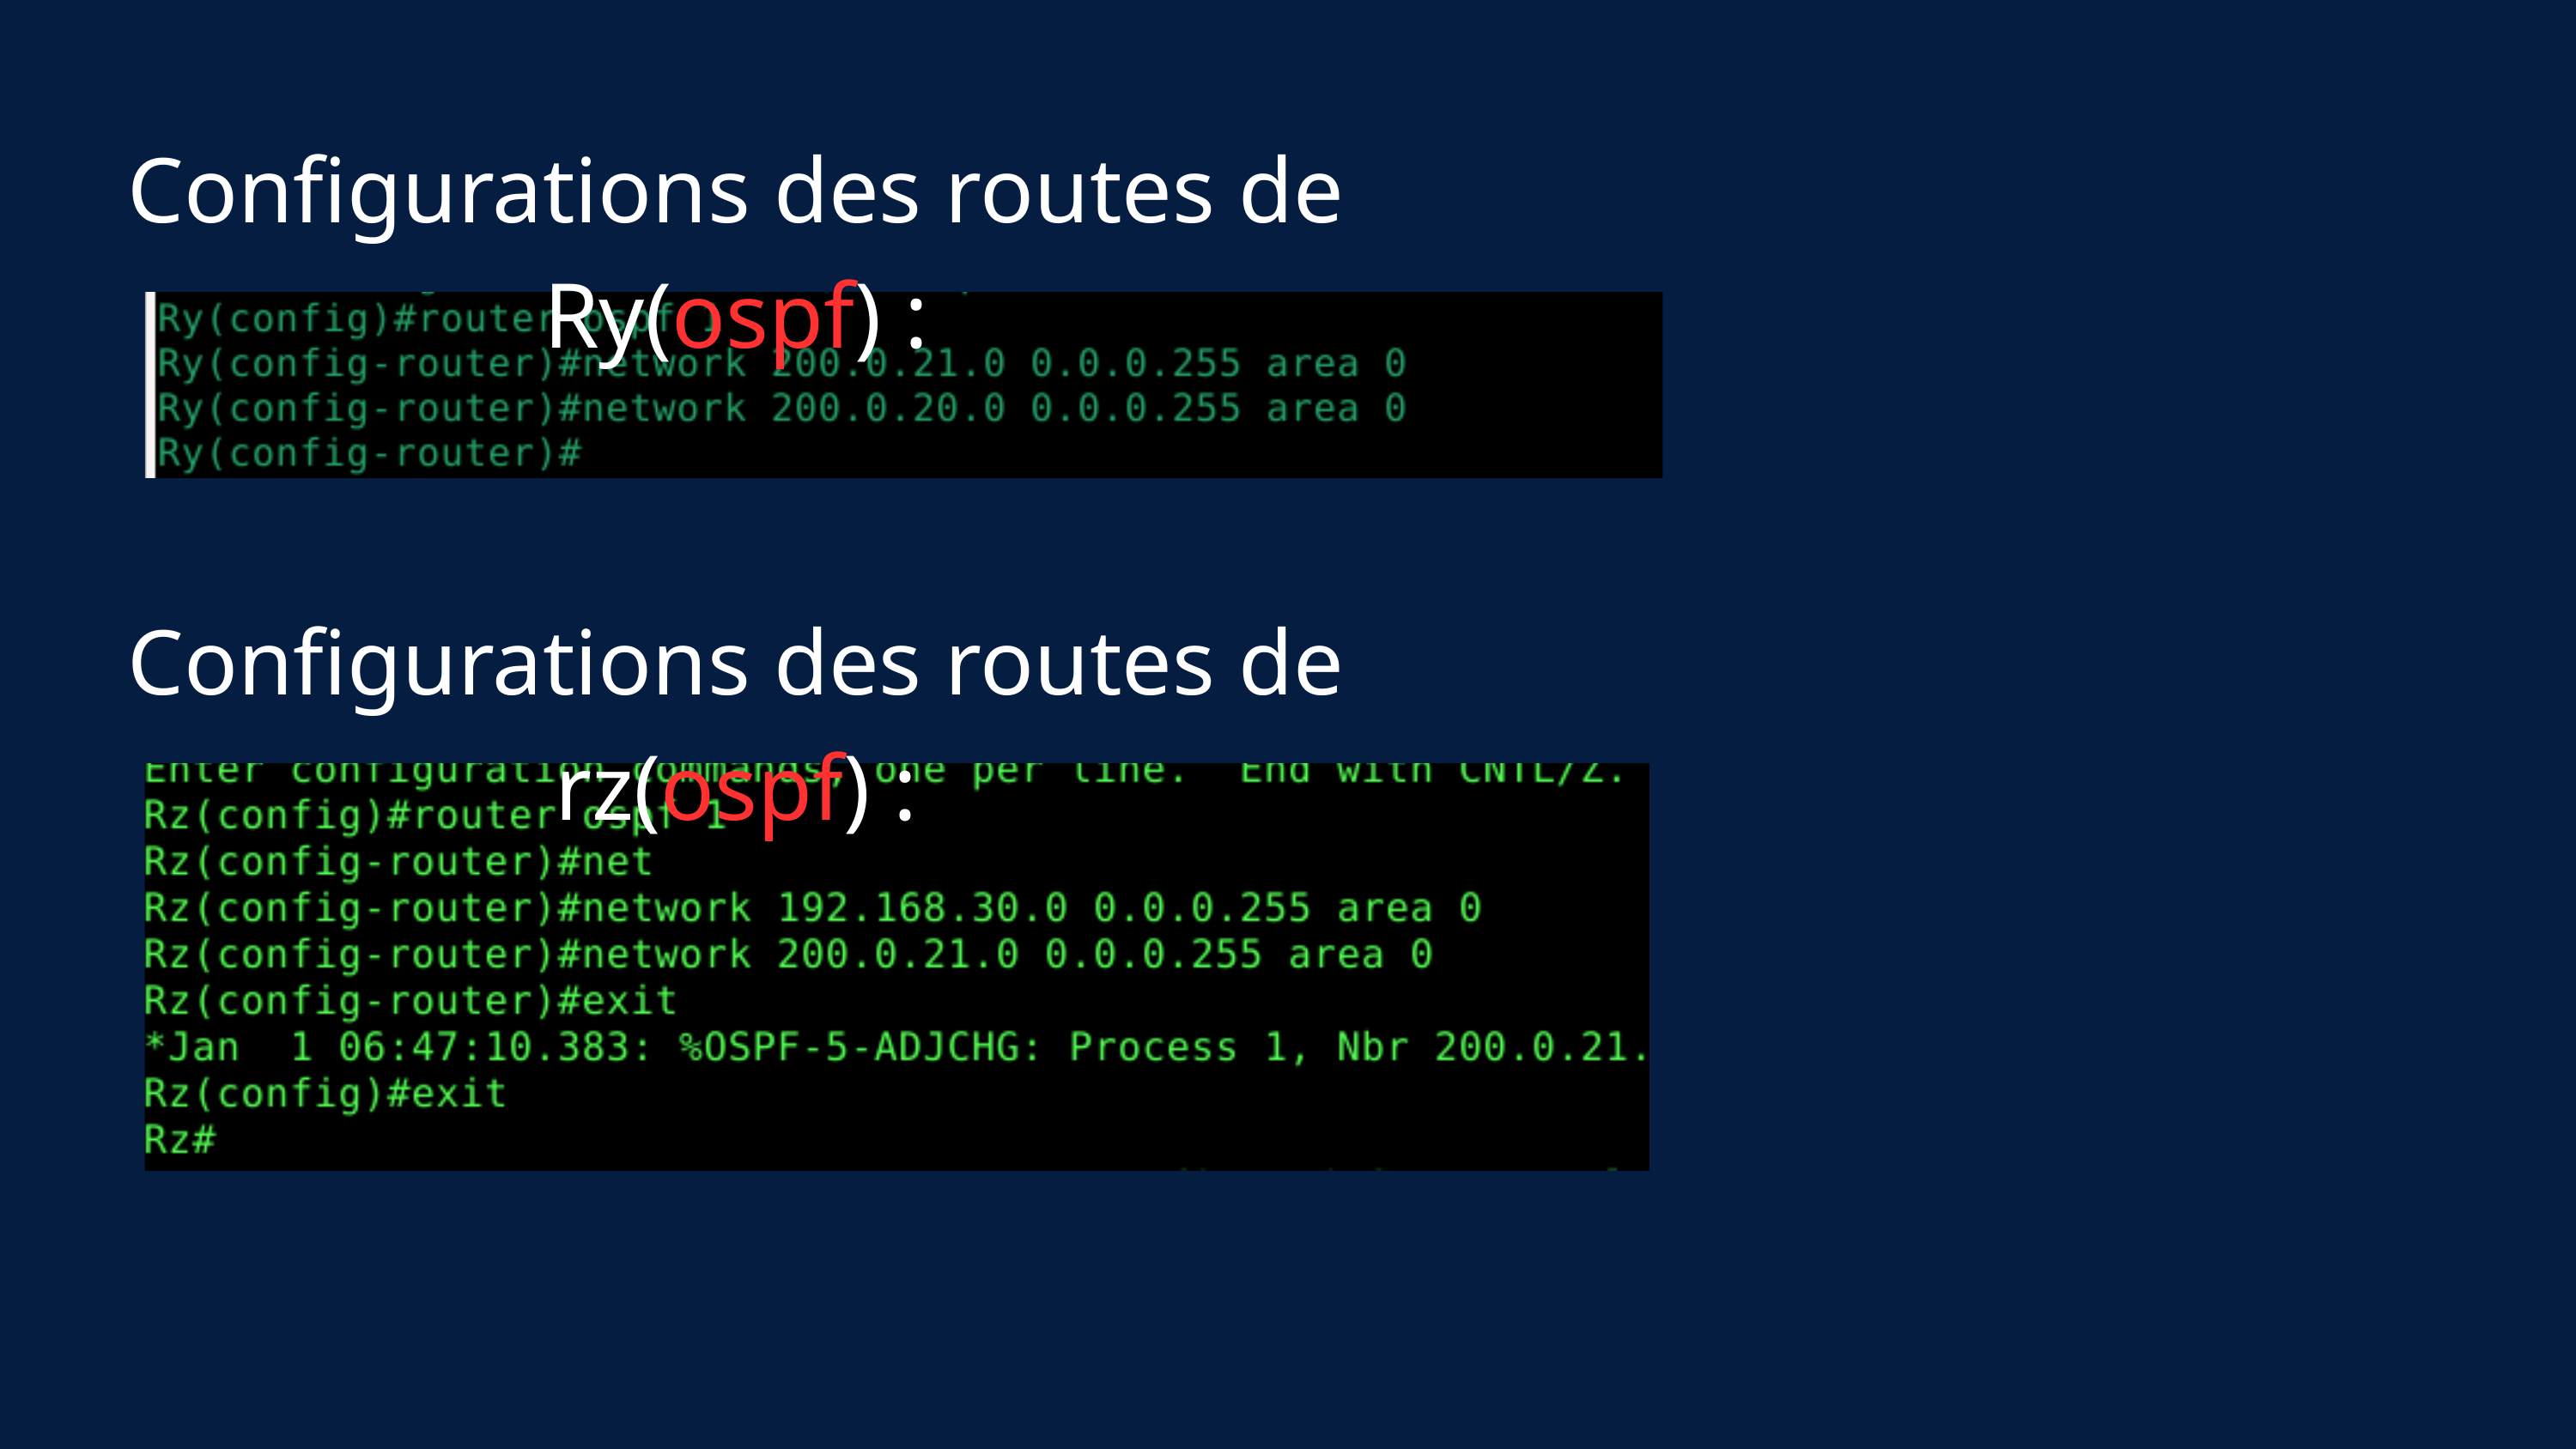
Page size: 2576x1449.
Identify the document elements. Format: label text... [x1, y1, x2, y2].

text_box Configurations des routes de Ry(ospf) : [50, 115, 1423, 366]
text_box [144, 291, 1663, 479]
text_box Configurations des routes de rz(ospf) : [50, 587, 1423, 839]
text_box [144, 763, 1650, 1171]
